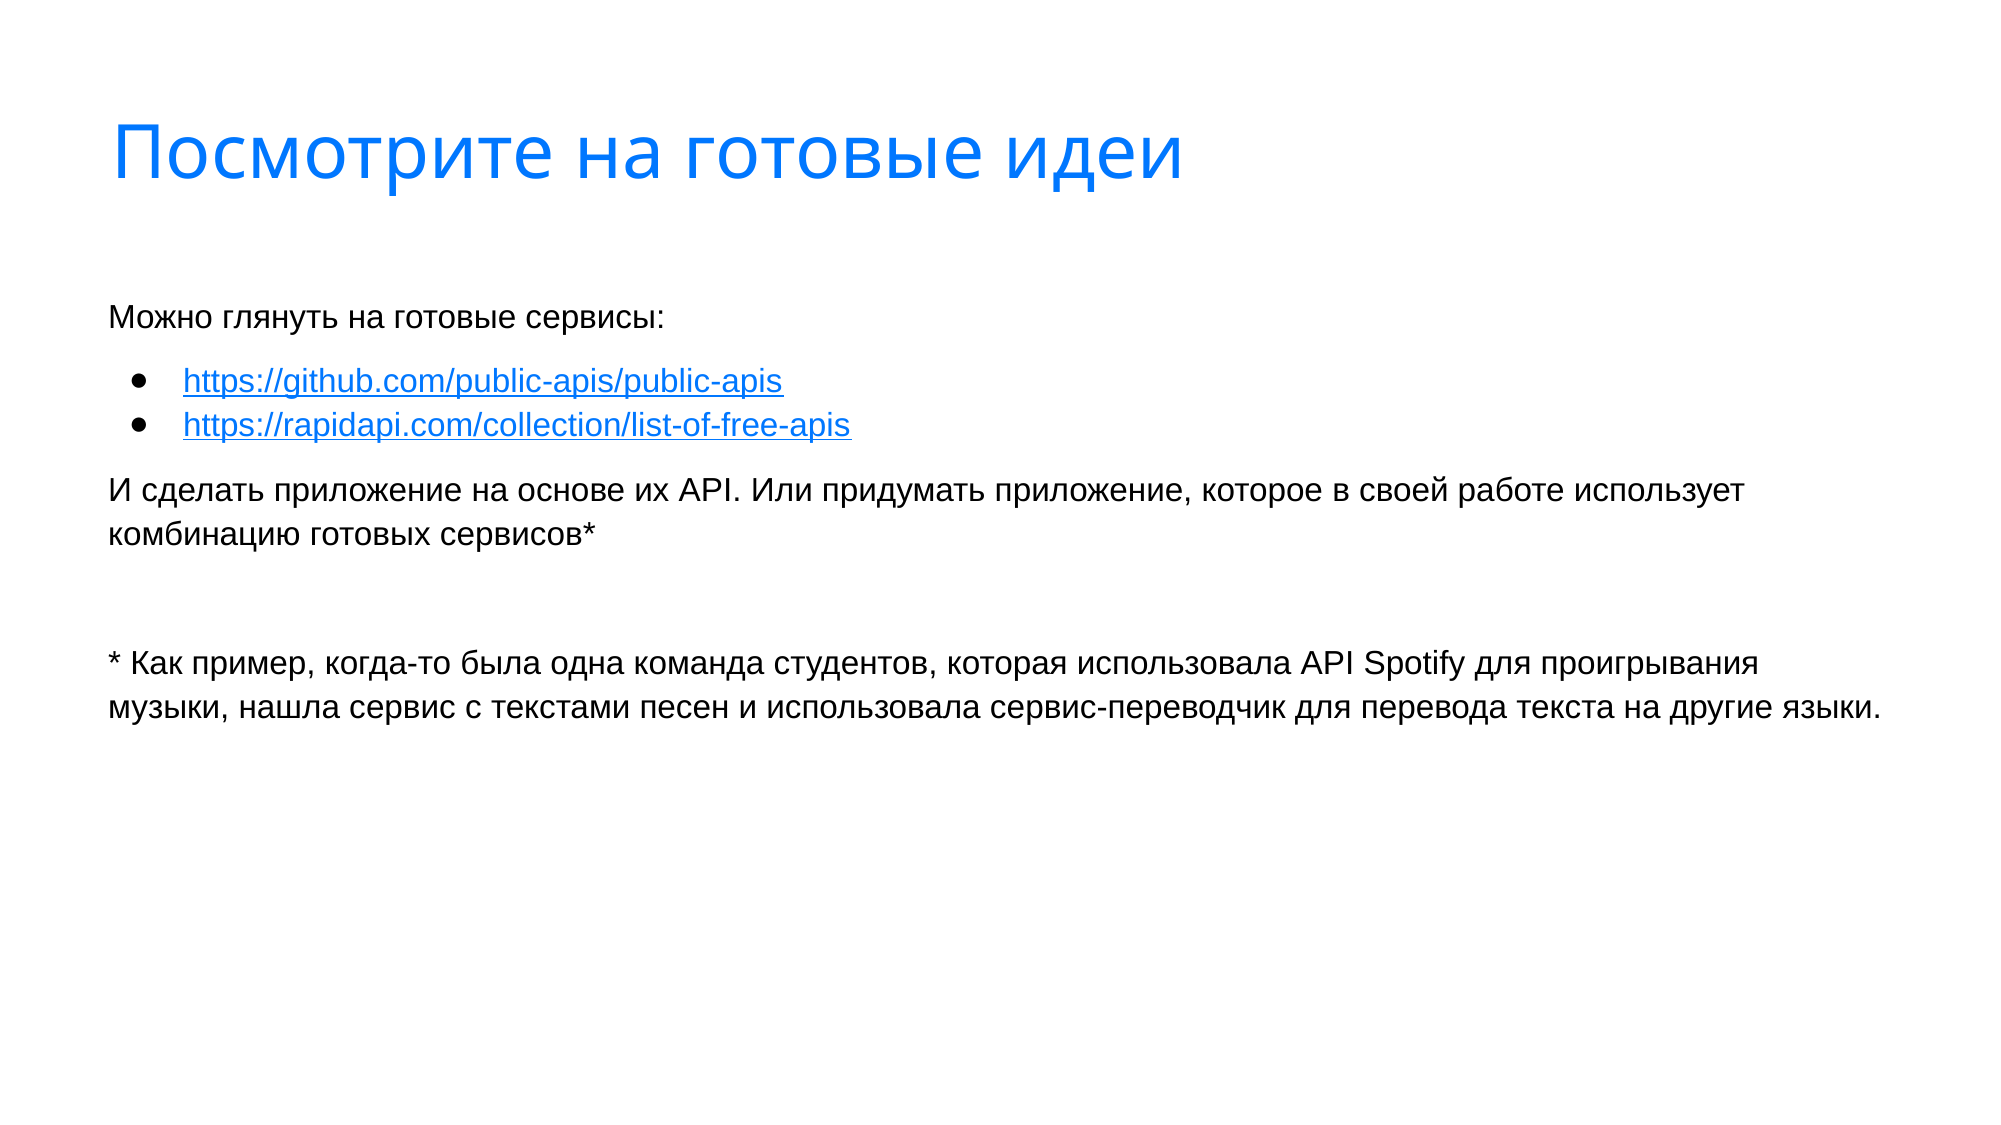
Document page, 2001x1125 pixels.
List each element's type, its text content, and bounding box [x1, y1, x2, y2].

title Посмотрите на готовые идеи [111, 113, 1892, 220]
list Можно глянуть на готовые сервисы: https://github.com/public-apis/public-apis https://rapidapi.com/collection/list-of-free-apis И сделать приложение на основе их API. Или придумать приложение, которое в своей работе использует комбинацию готовых сервисов* * Как пример, когда-то была одна команда студентов, которая использовала API Spotify для проигрывания музыки, нашла сервис с текстами песен и использовала сервис-переводчик для перевода текста на другие языки. [108, 290, 1892, 1021]
